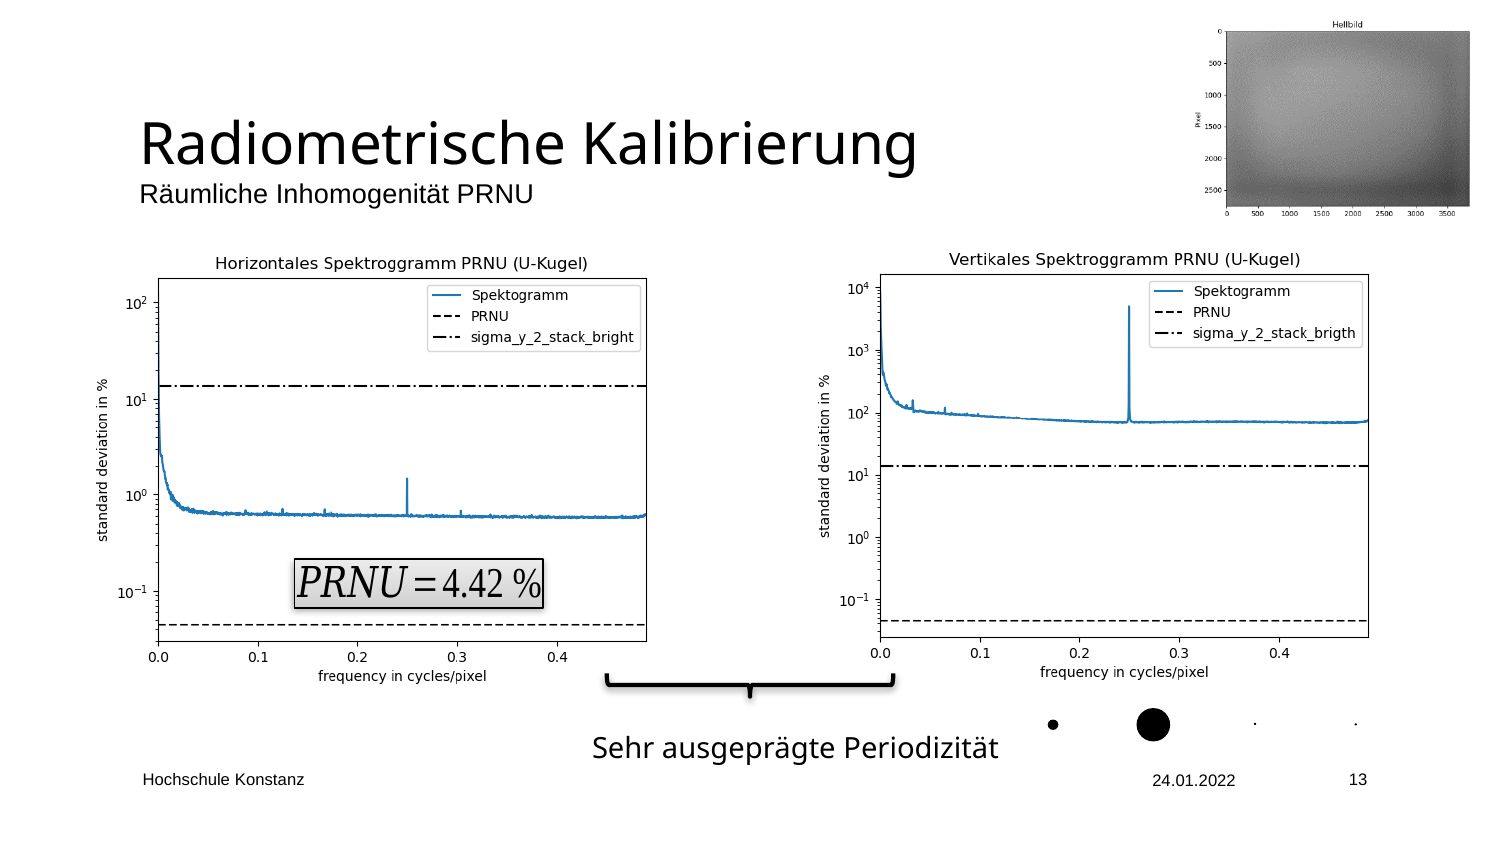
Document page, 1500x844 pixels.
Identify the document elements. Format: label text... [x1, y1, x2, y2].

picture [79, 220, 709, 693]
text_box Räumliche Inhomogenität PRNU [124, 169, 1050, 217]
list Radiometrische Kalibrierung [124, 98, 1181, 170]
text_box Sehr ausgeprägte Periodizität [577, 704, 1137, 772]
picture [800, 0, 1500, 689]
text_box [713, 673, 795, 699]
